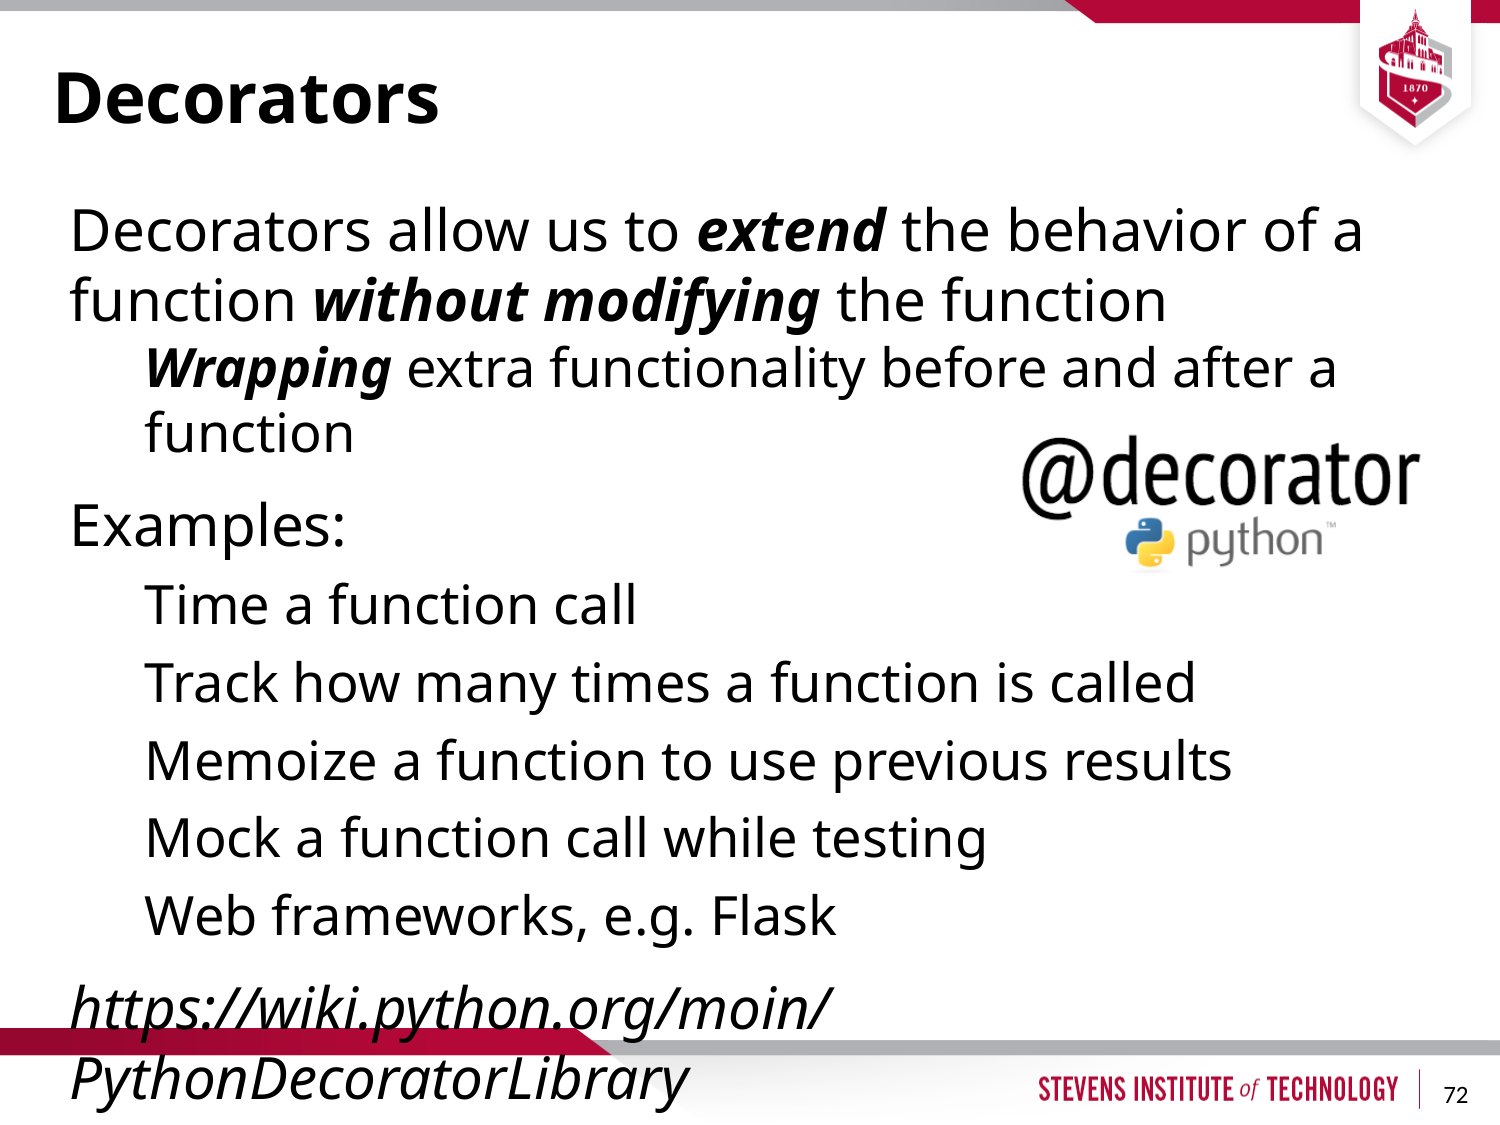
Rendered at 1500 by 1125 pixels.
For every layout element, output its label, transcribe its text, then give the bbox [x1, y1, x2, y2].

list Decorators allow us to extend the behavior of a function without modifying the function Wrapping extra functionality before and after a function Examples: Time a function call Track how many times a function is called Memoize a function to use previous results Mock a function call while testing Web frameworks, e.g. Flask https://wiki.python.org/moin/PythonDecoratorLibrary [55, 186, 1443, 927]
slide_number 72 [1428, 1071, 1490, 1108]
picture [0, 0, 1500, 160]
title Decorators [37, 45, 1338, 150]
picture [1014, 426, 1429, 590]
picture [0, 1028, 1500, 1125]
